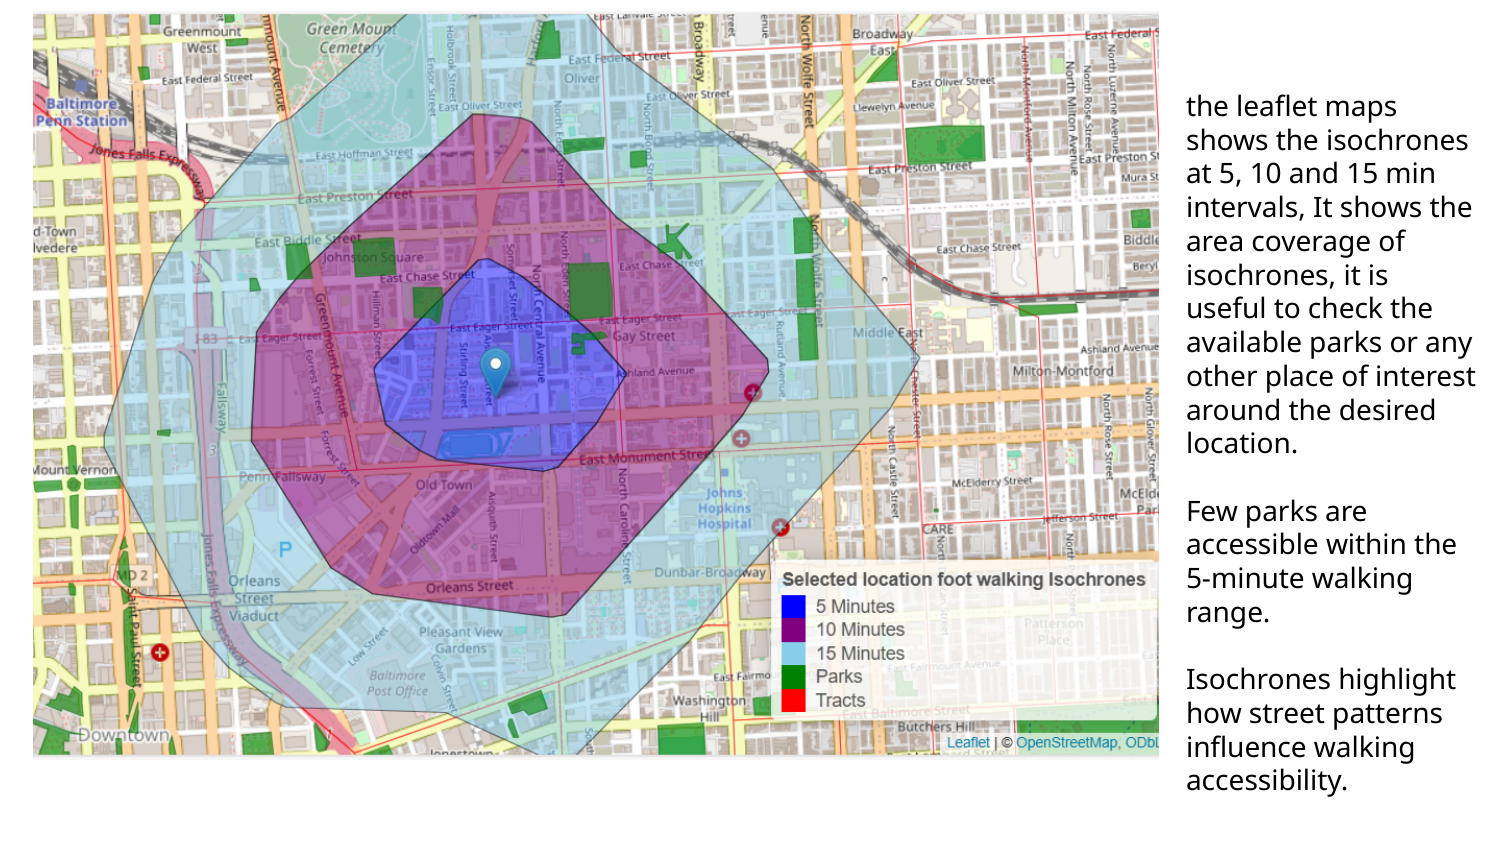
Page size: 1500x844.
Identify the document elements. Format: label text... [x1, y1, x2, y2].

text_box the leaflet maps shows the isochrones at 5, 10 and 15 min intervals, It shows the area coverage of isochrones, it is useful to check the available parks or any other place of interest around the desired location. Few parks are accessible within the 5-minute walking range. Isochrones highlight how street patterns influence walking accessibility. [1171, 80, 1492, 804]
picture [32, 11, 1159, 761]
